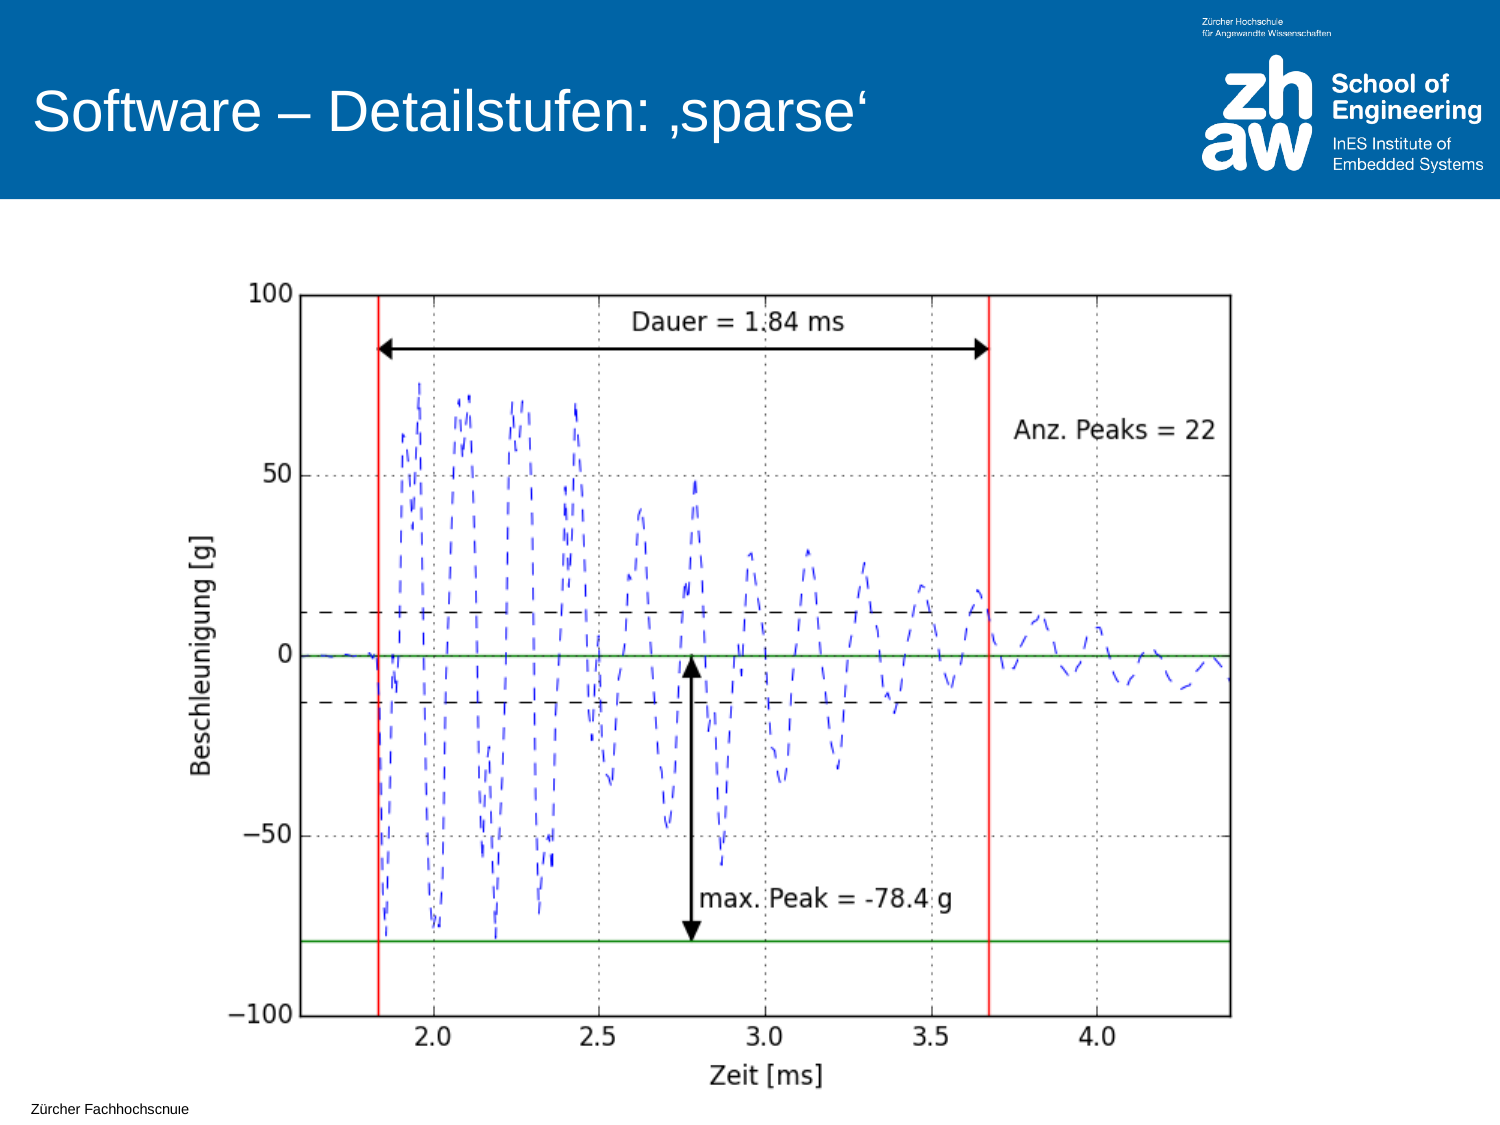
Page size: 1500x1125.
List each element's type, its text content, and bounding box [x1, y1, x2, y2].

picture [149, 205, 1351, 1107]
picture [1202, 18, 1483, 173]
title Software – Detailstufen: ‚sparse‘ [17, 31, 1158, 185]
